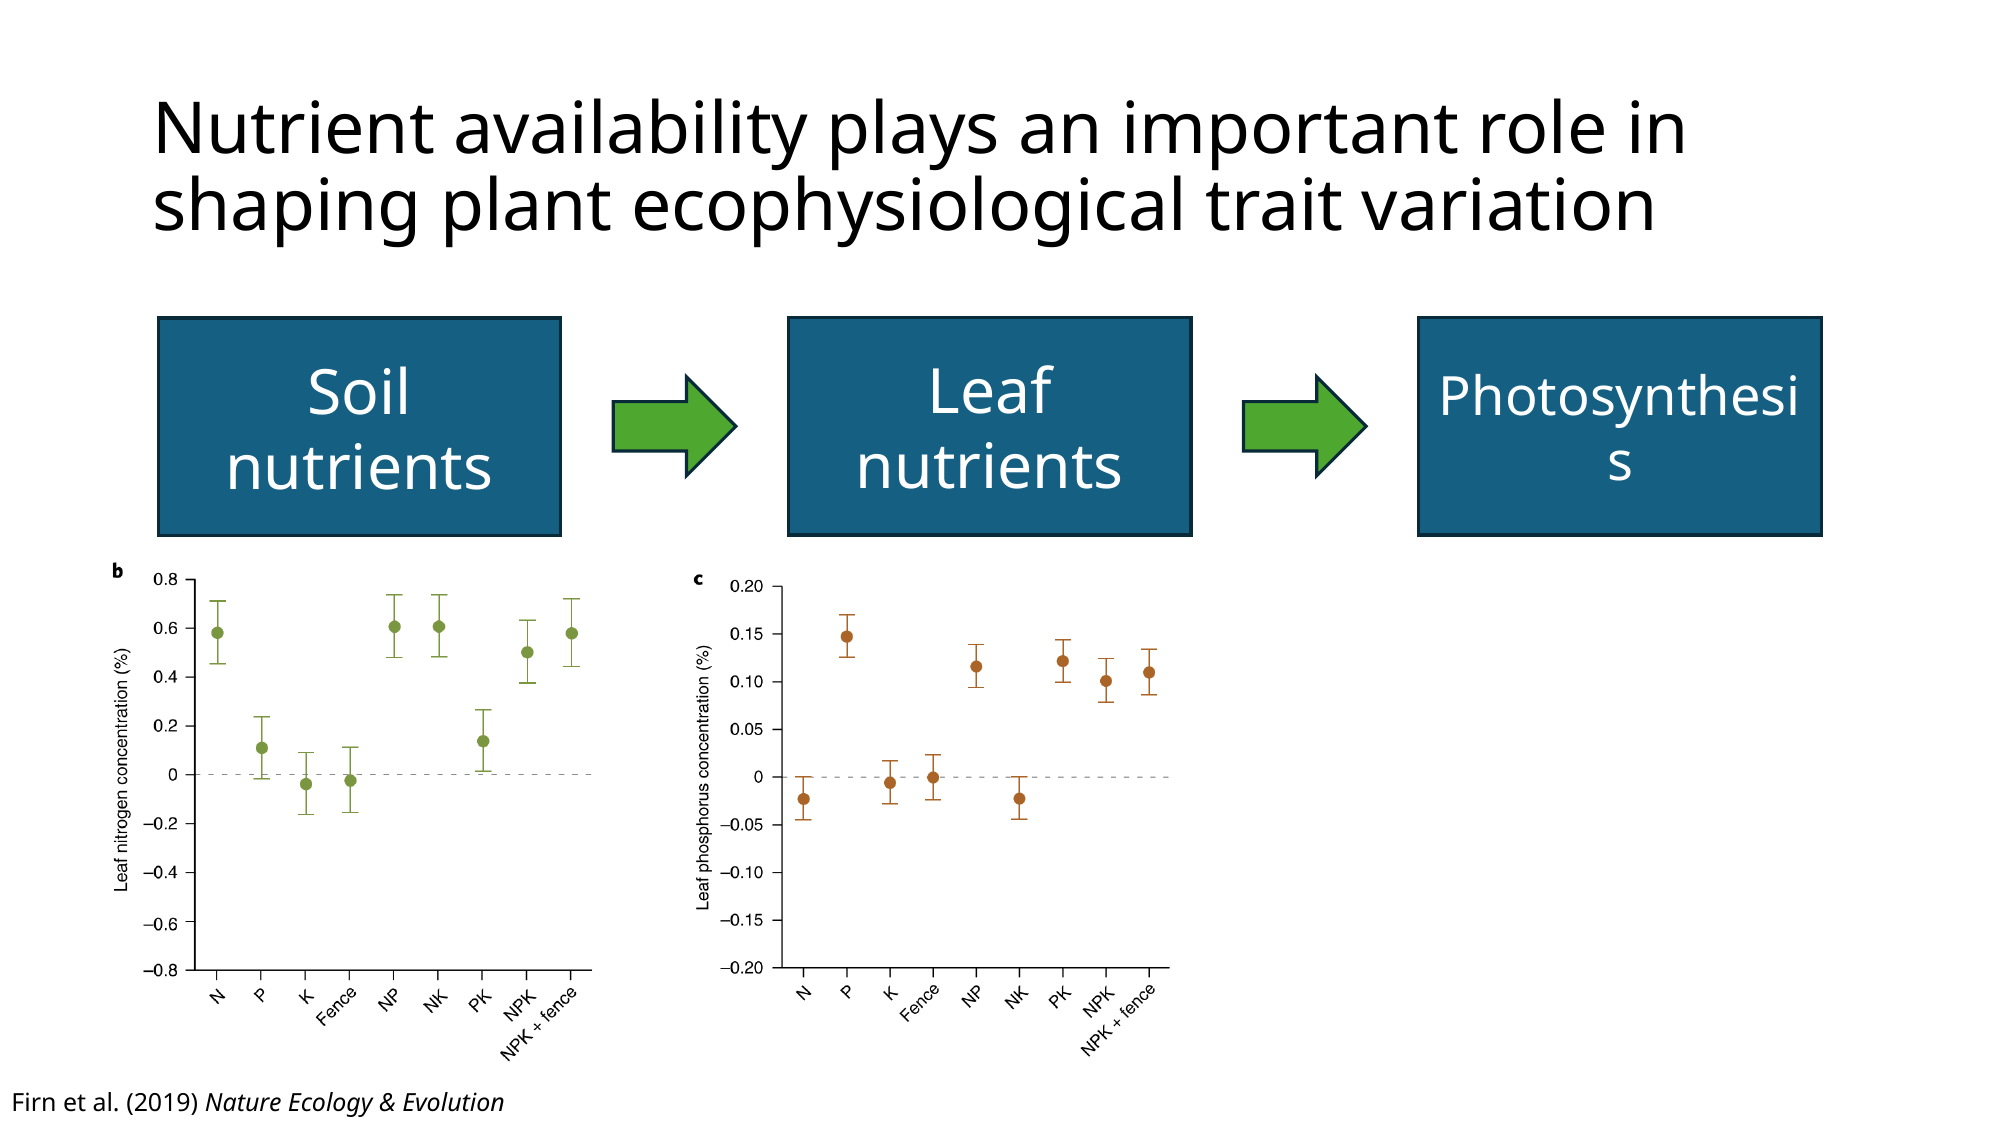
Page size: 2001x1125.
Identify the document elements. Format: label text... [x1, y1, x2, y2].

text_box Photosynthesis [1417, 316, 1823, 537]
picture [84, 548, 635, 1066]
text_box [1241, 373, 1369, 480]
text_box Soil nutrients [157, 316, 562, 537]
text_box [611, 373, 739, 480]
text_box Firn et al. (2019) Nature Ecology & Evolution [0, 1078, 521, 1124]
title Nutrient availability plays an important role in shaping plant ecophysiological trait variation [137, 59, 1863, 278]
picture [659, 561, 1209, 1066]
text_box Leaf nutrients [787, 316, 1193, 537]
